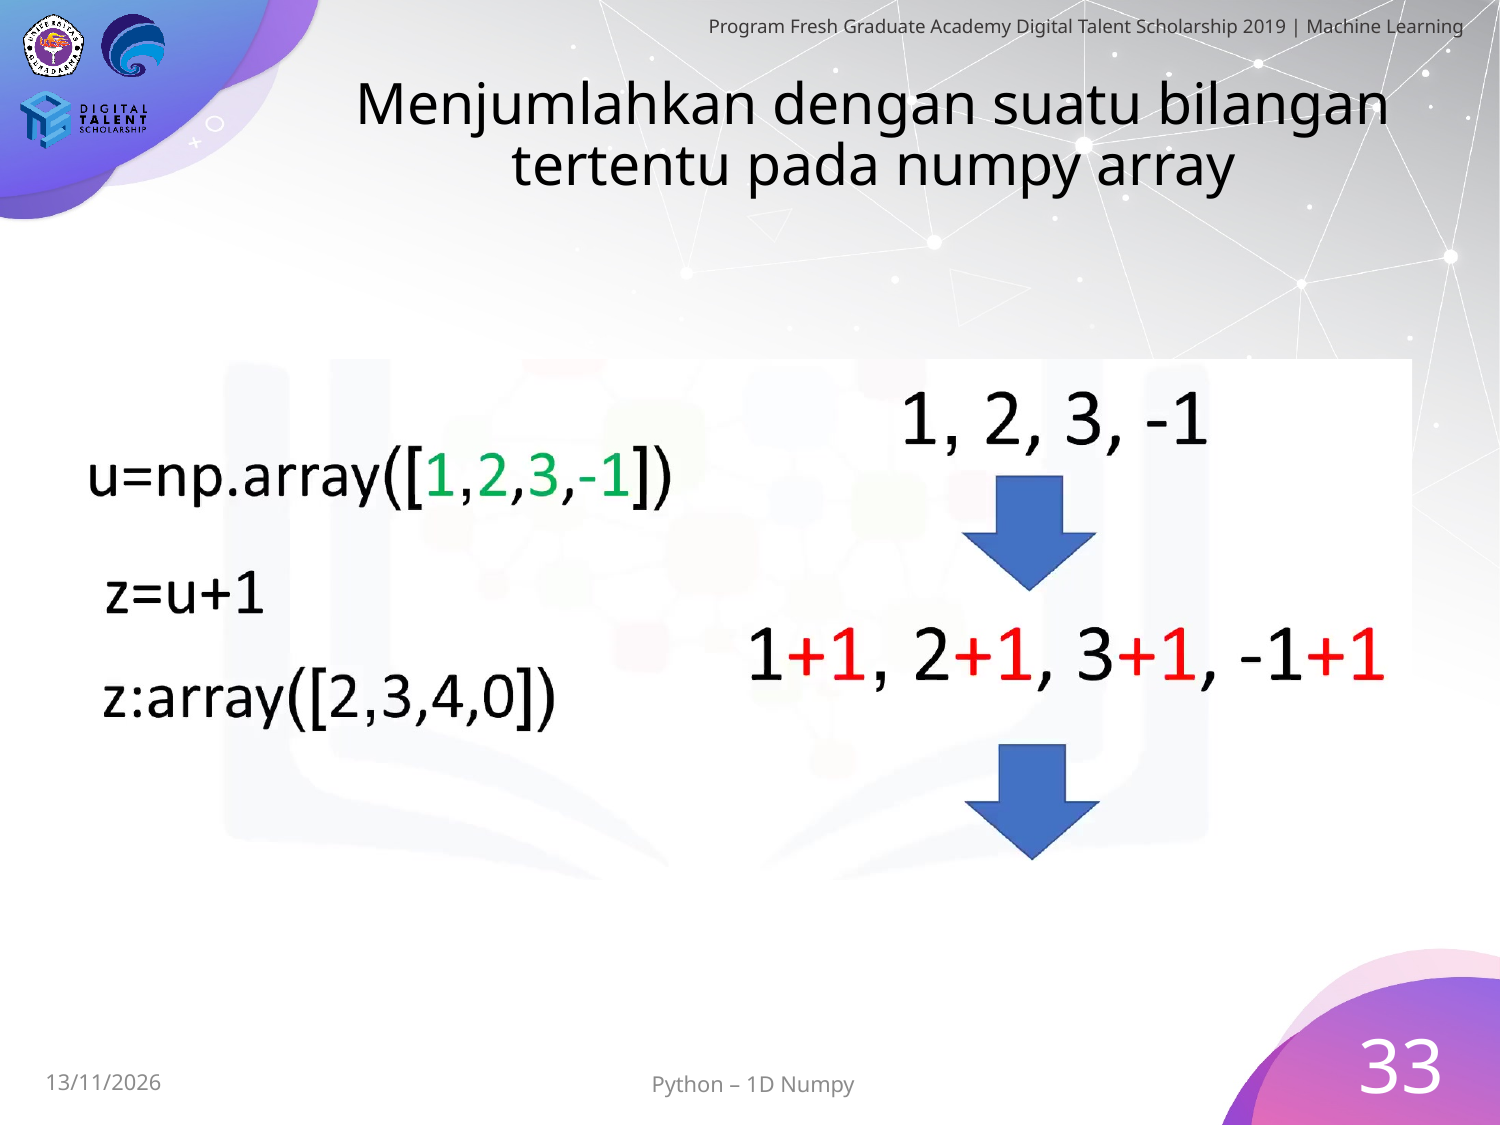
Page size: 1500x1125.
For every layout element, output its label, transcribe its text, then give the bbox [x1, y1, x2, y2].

slide_number 33 [1327, 1025, 1477, 1115]
footer Python – 1D Numpy [386, 1053, 1121, 1114]
title Menjumlahkan dengan suatu bilangan tertentu pada numpy array [271, 66, 1477, 207]
picture [0, 0, 1500, 1125]
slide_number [30, 1053, 272, 1114]
